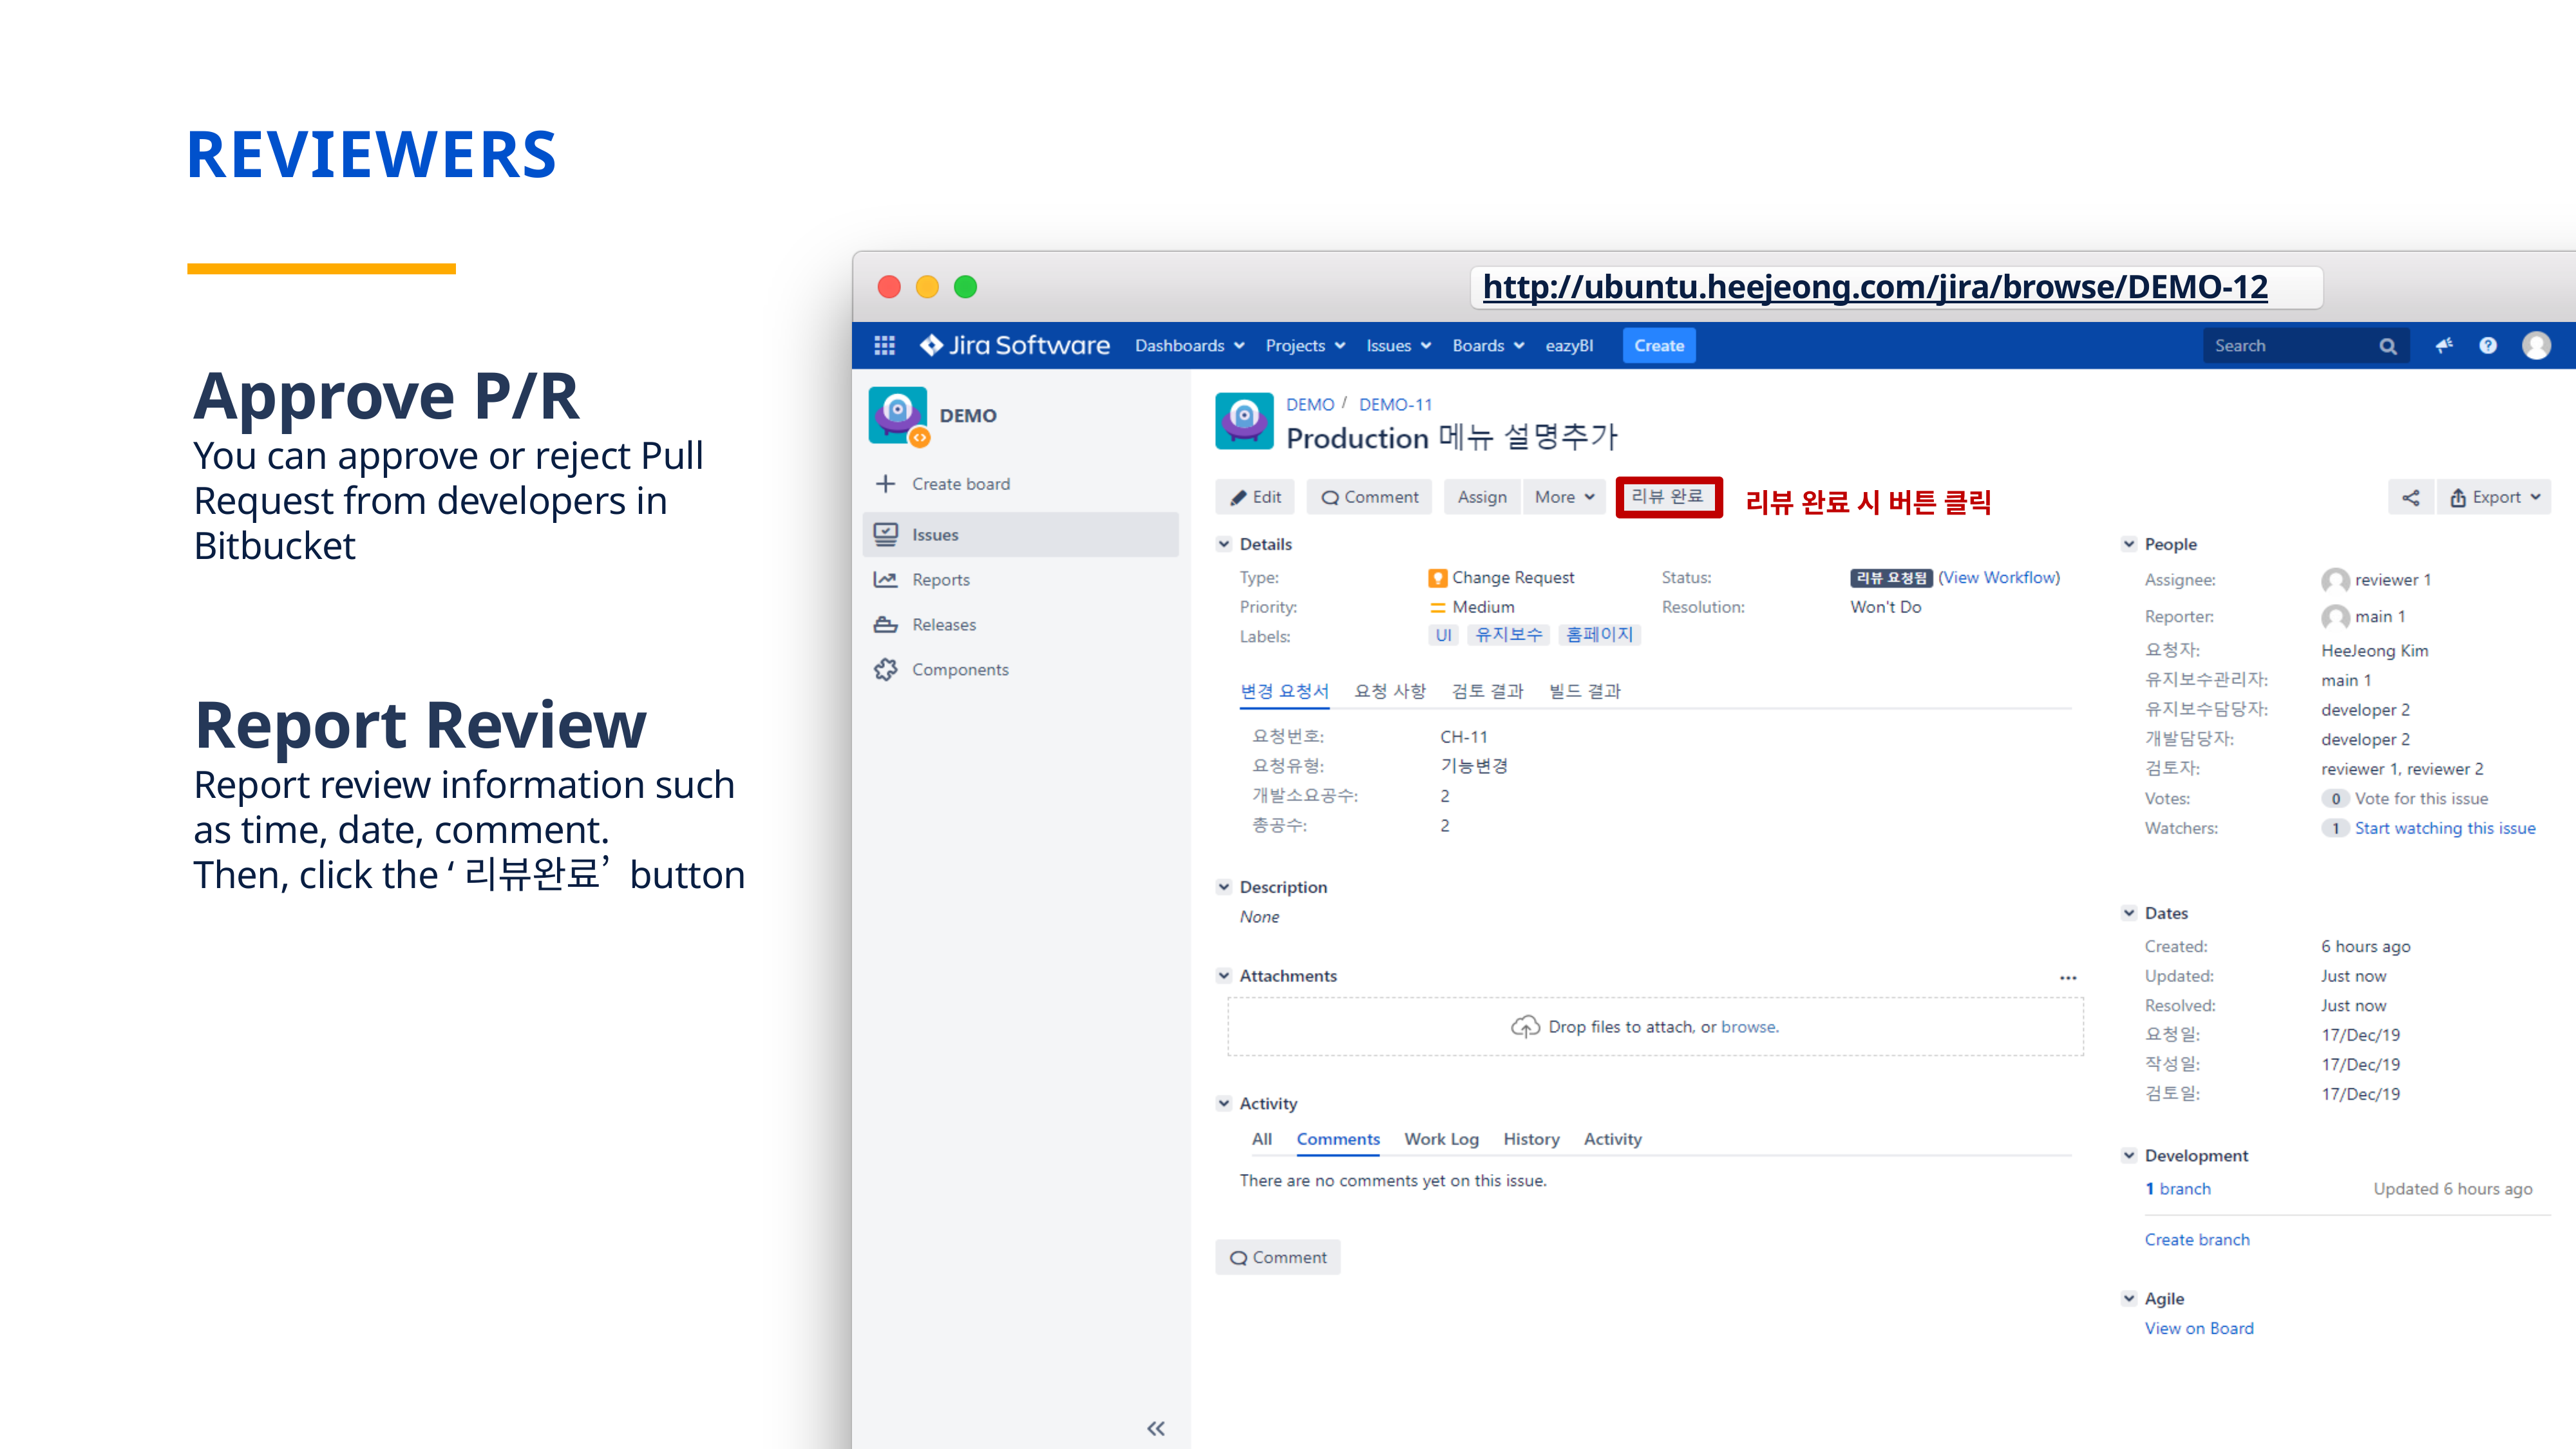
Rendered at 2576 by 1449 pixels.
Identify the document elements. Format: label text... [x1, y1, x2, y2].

list Report Review Report review information such as time, date, comment. Then, click the ‘리뷰완료’ button [187, 677, 789, 904]
list reviewers [179, 107, 2380, 197]
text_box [1620, 480, 2031, 524]
picture [746, 191, 2576, 1449]
list Approve P/R You can approve or reject Pull Request from developers in Bitbucket [187, 348, 725, 575]
text_box http://ubuntu.heejeong.com/jira/browse/DEMO-12 [1477, 261, 2546, 316]
